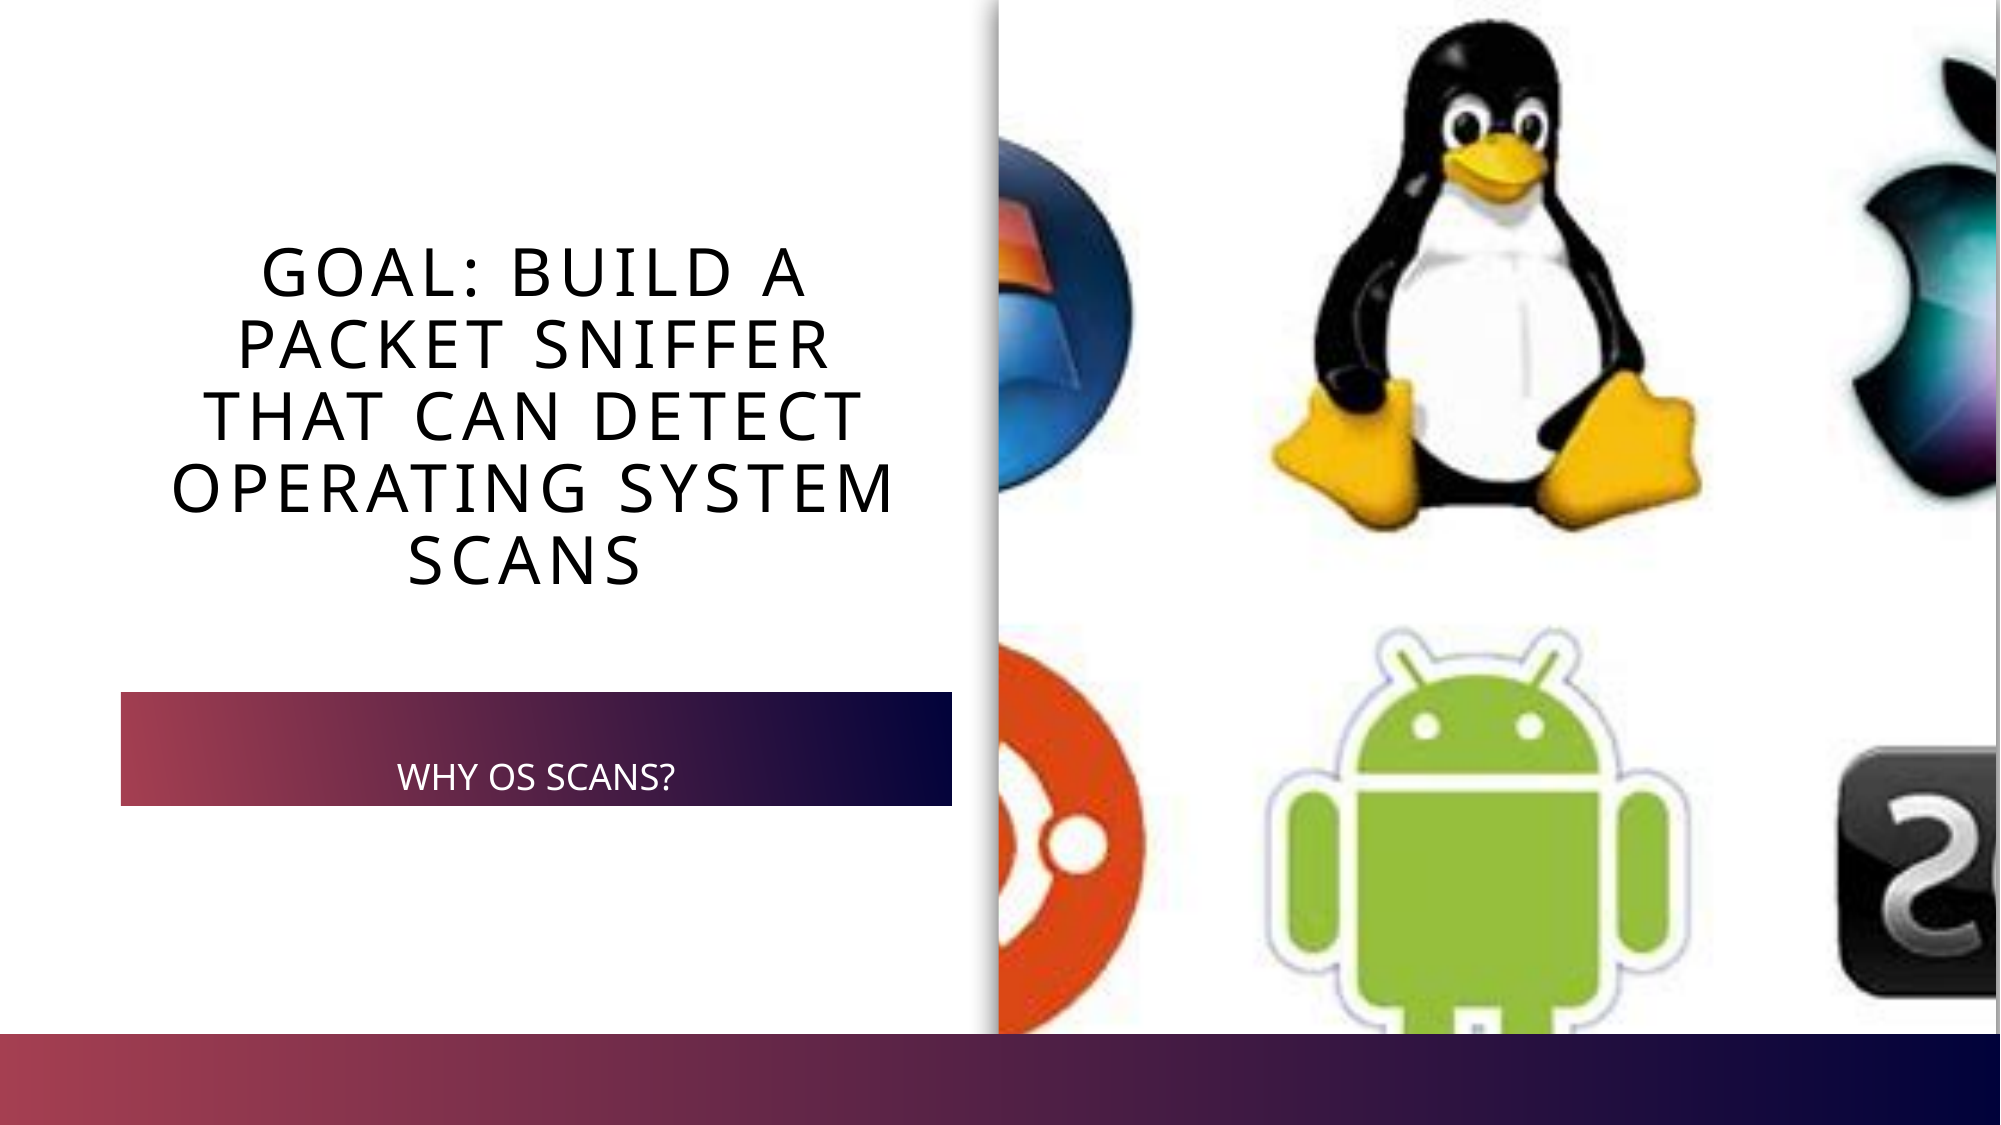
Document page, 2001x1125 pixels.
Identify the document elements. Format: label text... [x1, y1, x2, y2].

title goal: Build a packet Sniffer that can detect operating system scans [120, 130, 952, 607]
text_box [0, 1033, 997, 1125]
subtitle Why OS Scans? [120, 692, 952, 806]
picture [997, 0, 1997, 1125]
